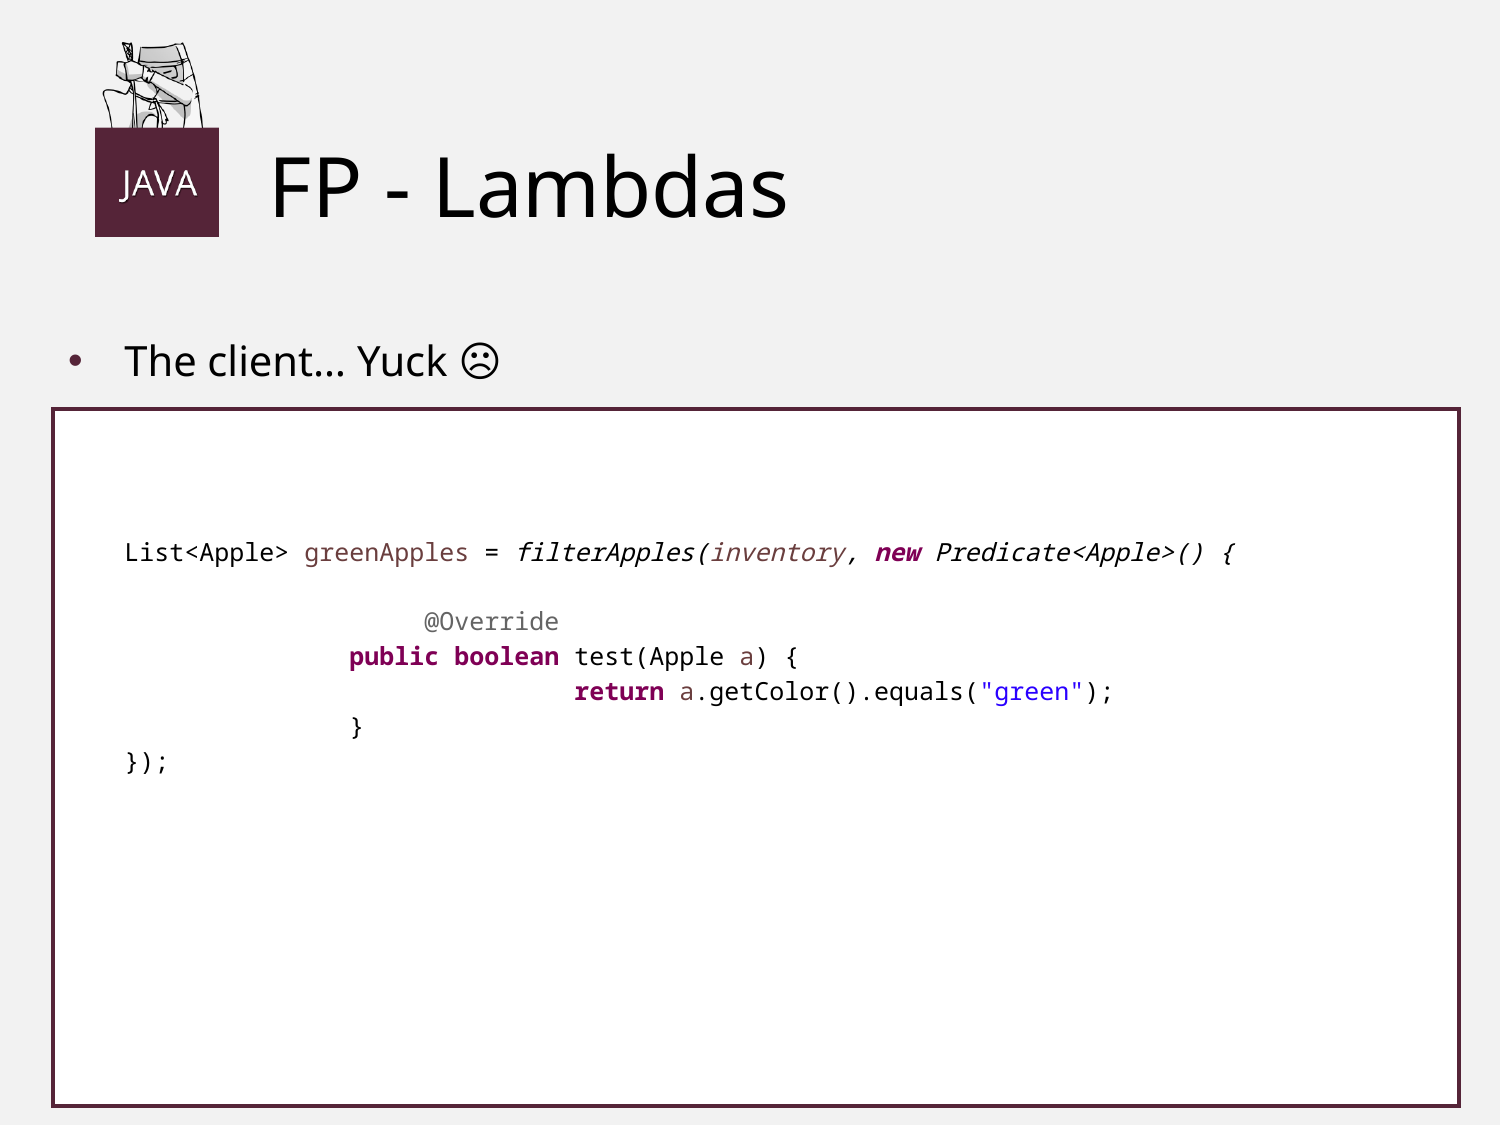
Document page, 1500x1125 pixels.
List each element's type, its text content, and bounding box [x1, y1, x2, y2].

text_box The client… Yuck ☹ List<Apple> greenApples = filterApples(inventory, new Predicate<Apple>() { @Override public boolean test(Apple a) { return a.getColor().equals("green"); } }); [53, 302, 1388, 728]
picture [95, 42, 219, 238]
text_box predicate [53, 408, 1459, 1106]
title FP - Lambdas [253, 90, 1500, 279]
